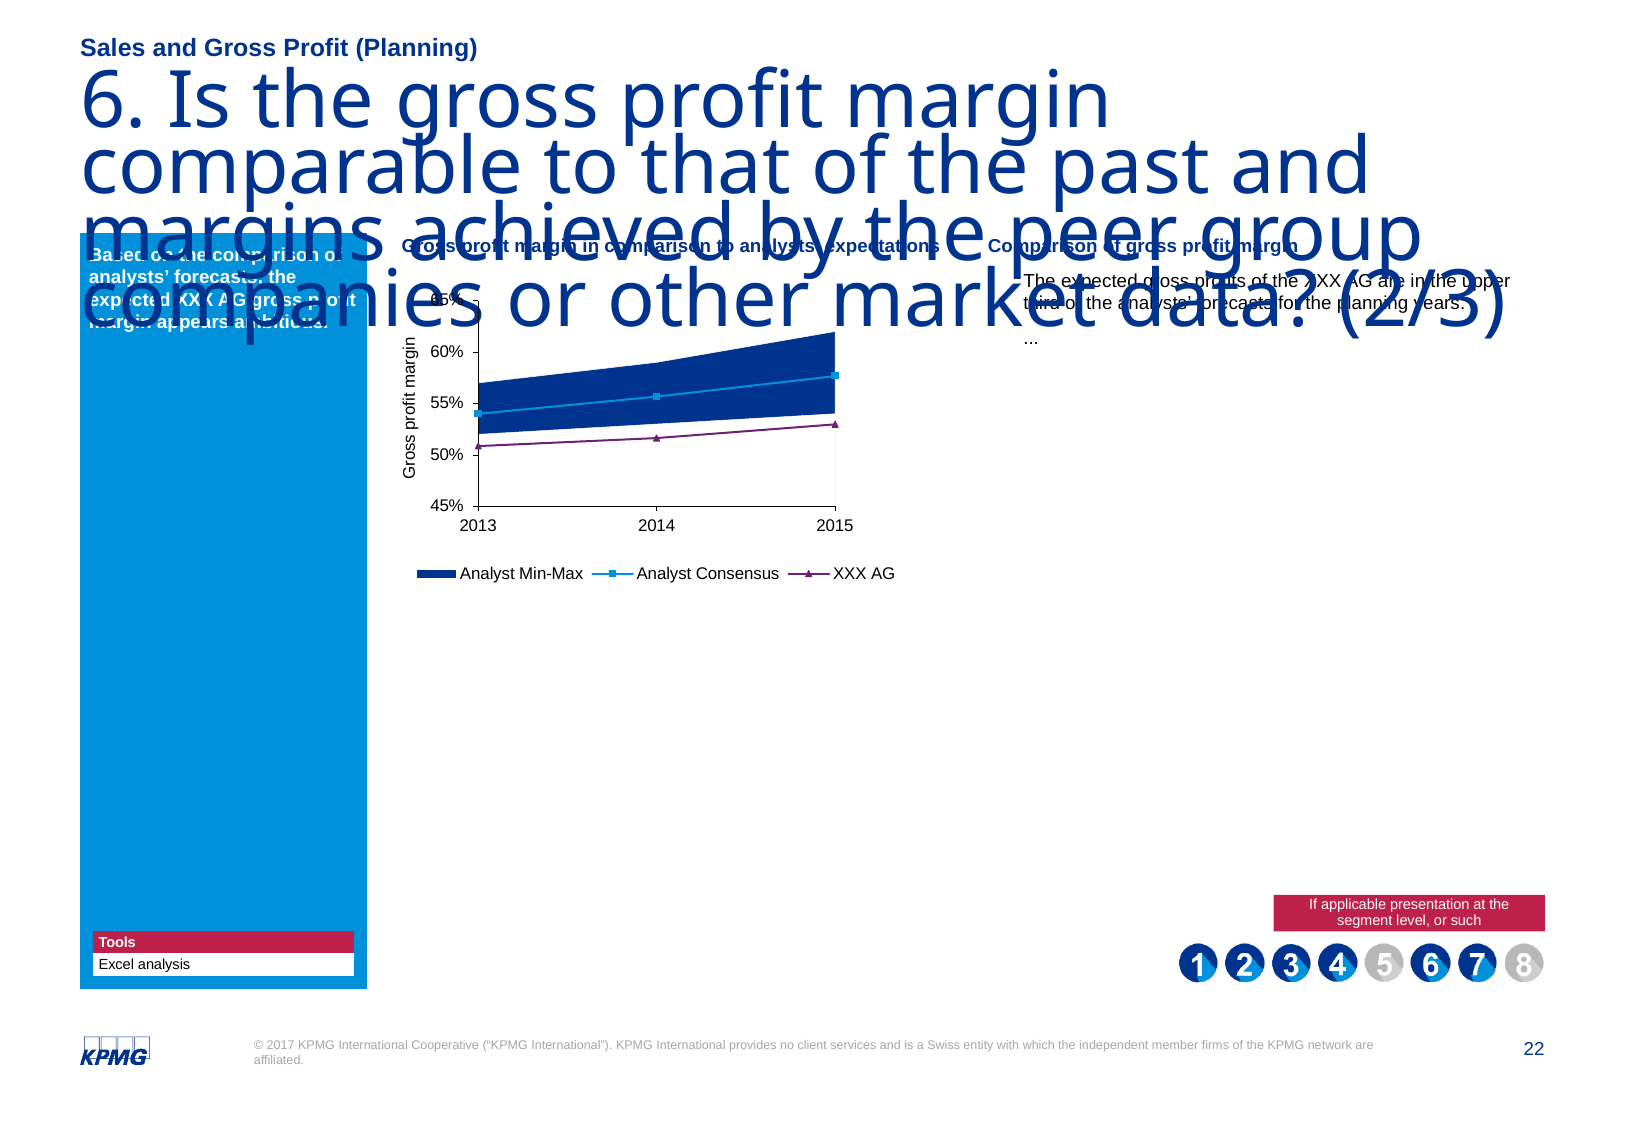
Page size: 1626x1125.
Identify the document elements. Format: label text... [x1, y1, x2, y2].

list Based on the comparison of analysts’ forecasts, the expected XXX AG gross profit margin appears ambitious. [80, 233, 367, 989]
text_box If applicable presentation at the segment level, or such [1273, 894, 1545, 932]
table_cell Excel analysis [93, 955, 354, 976]
list Comparison of gross profit margin The expected gross profits of the XXX AG are in the upper third of the analysts’ forecasts for the planning years. ... [987, 233, 1548, 989]
text_box Gross profit margin in comparison to analysts' expectations [401, 233, 959, 271]
table_header Tools [93, 931, 354, 953]
picture [401, 281, 959, 595]
title 6. Is the gross profit margin comparable to that of the past and margins achieved by the peer group companies or other market data? (2/3) [80, 74, 1544, 193]
picture [1169, 935, 1552, 1002]
list Sales and Gross Profit (Planning) [80, 33, 1490, 62]
